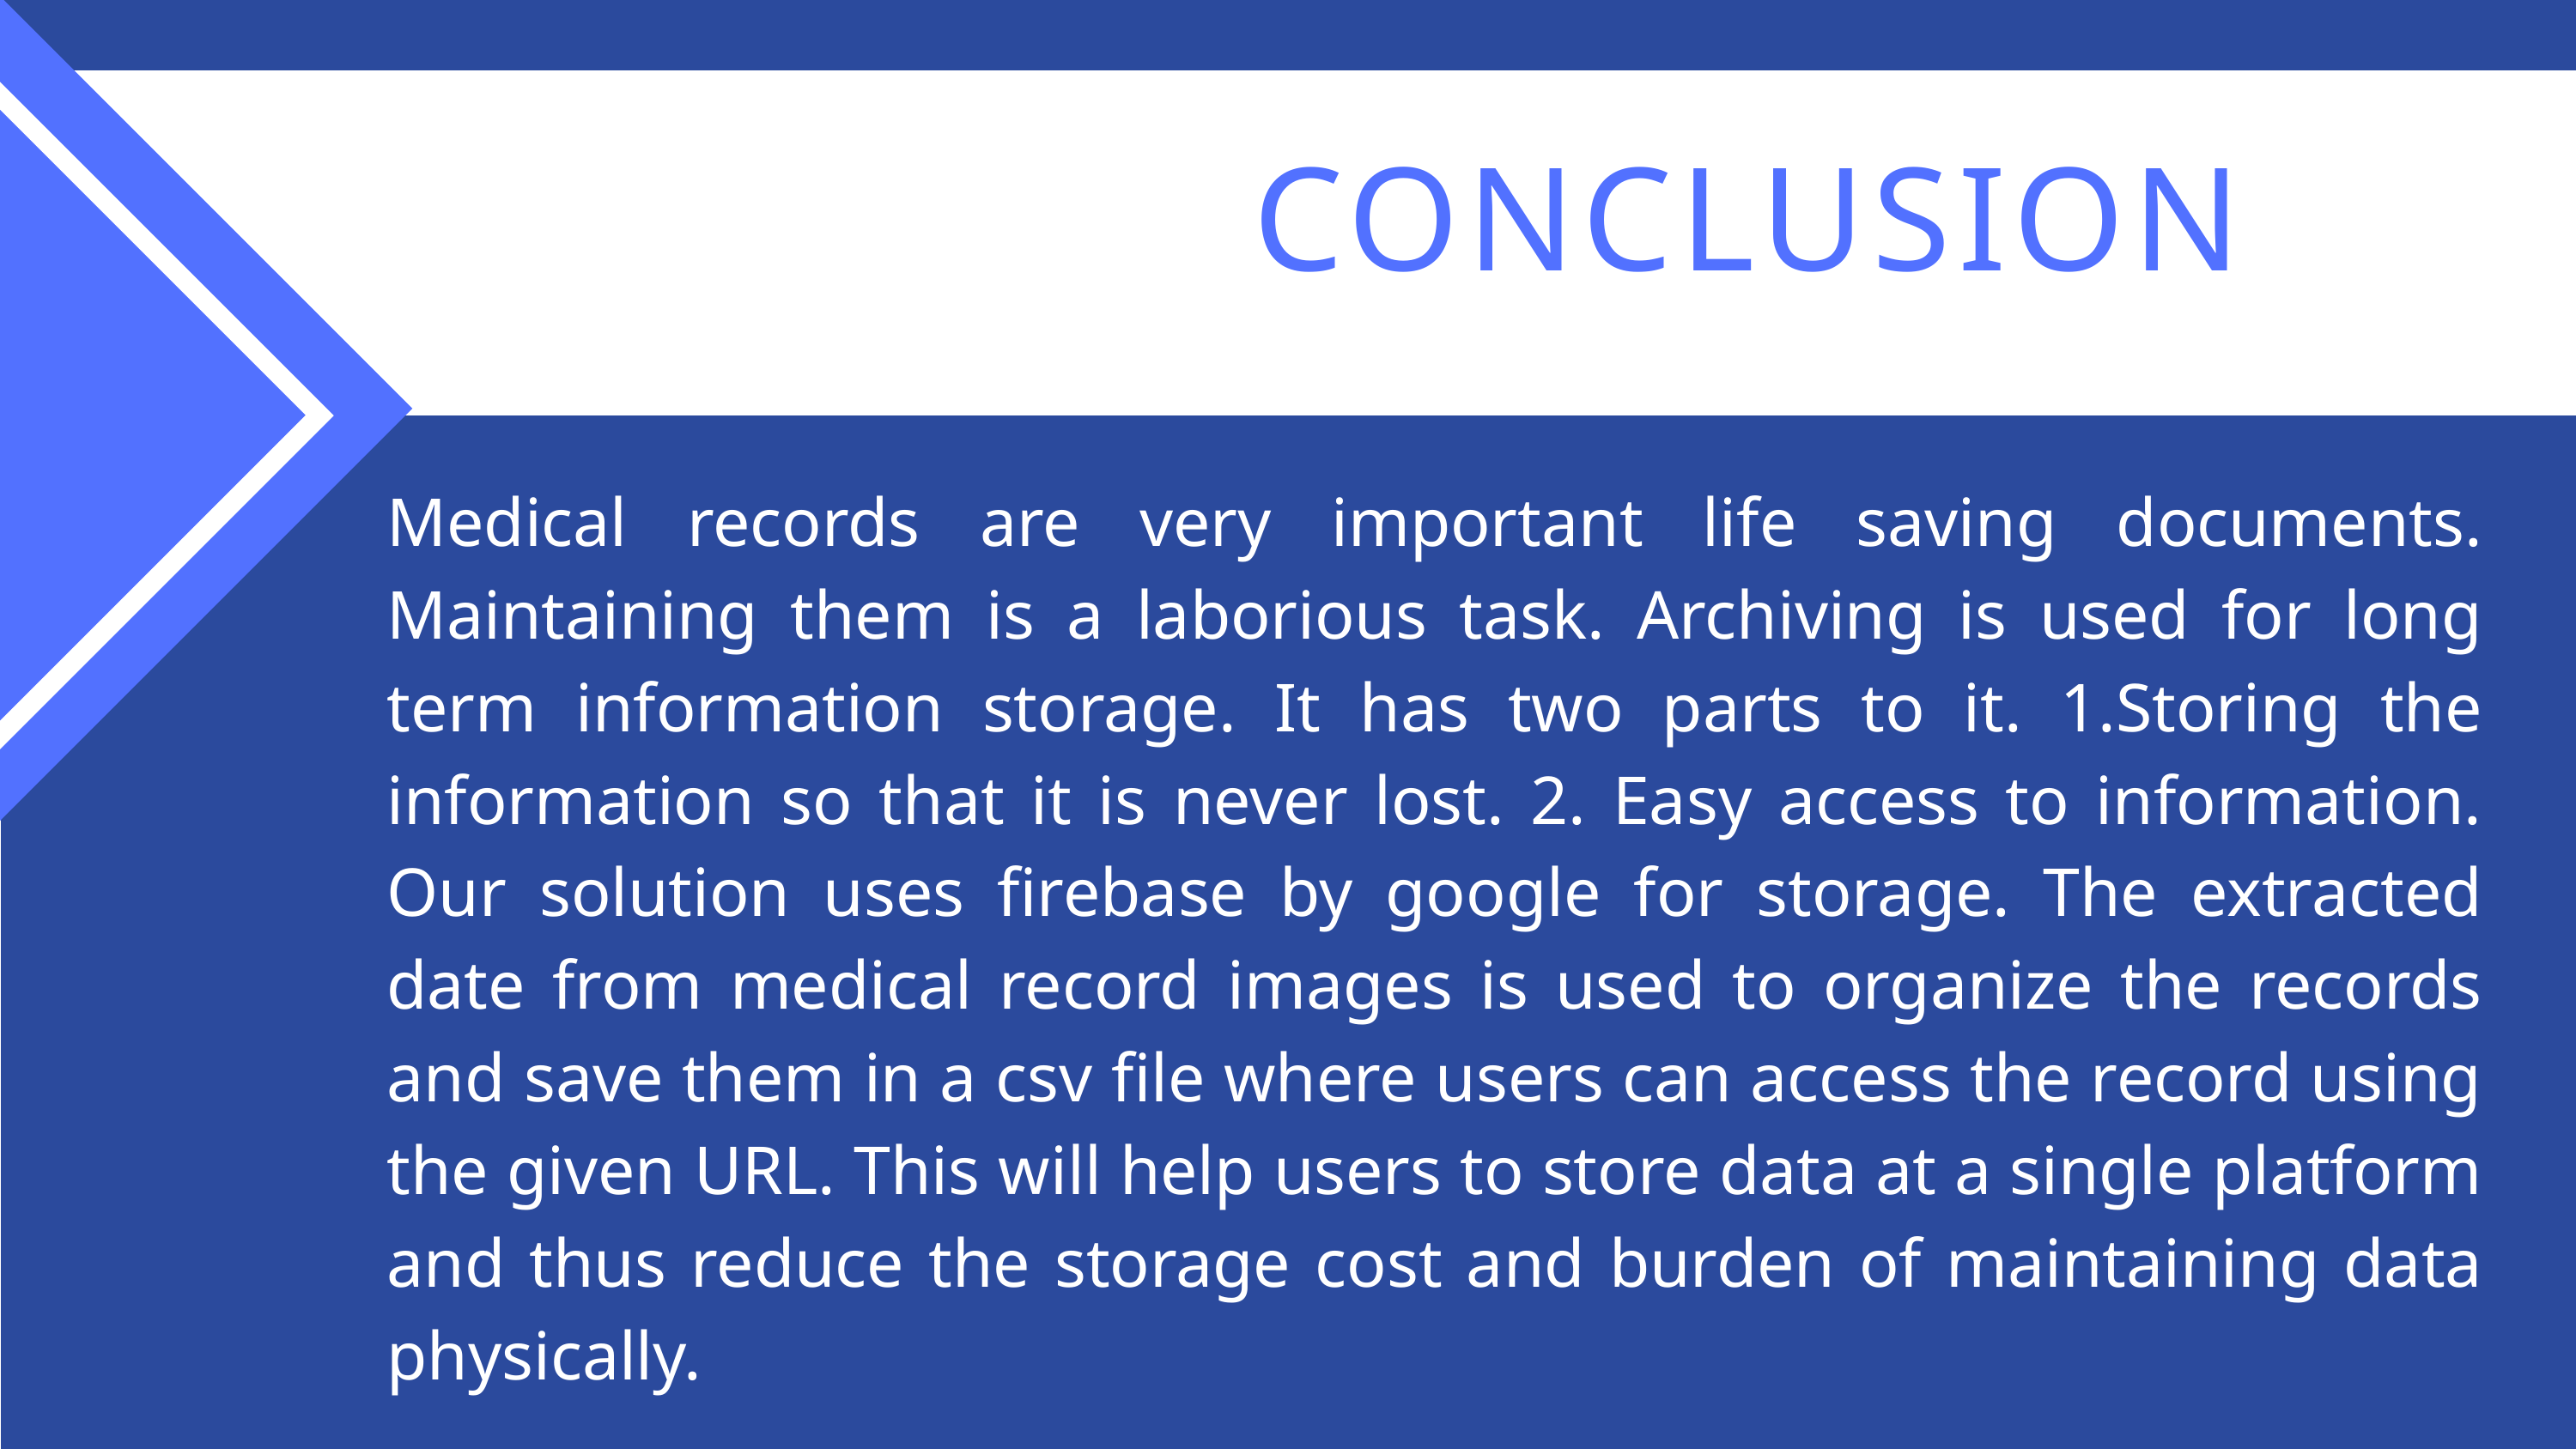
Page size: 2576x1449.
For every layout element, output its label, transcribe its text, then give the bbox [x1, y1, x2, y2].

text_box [0, 100, 204, 731]
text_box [208, 116, 292, 700]
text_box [0, 0, 2576, 71]
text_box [1, 415, 2576, 1449]
text_box CONCLUSION [1064, 149, 2432, 300]
